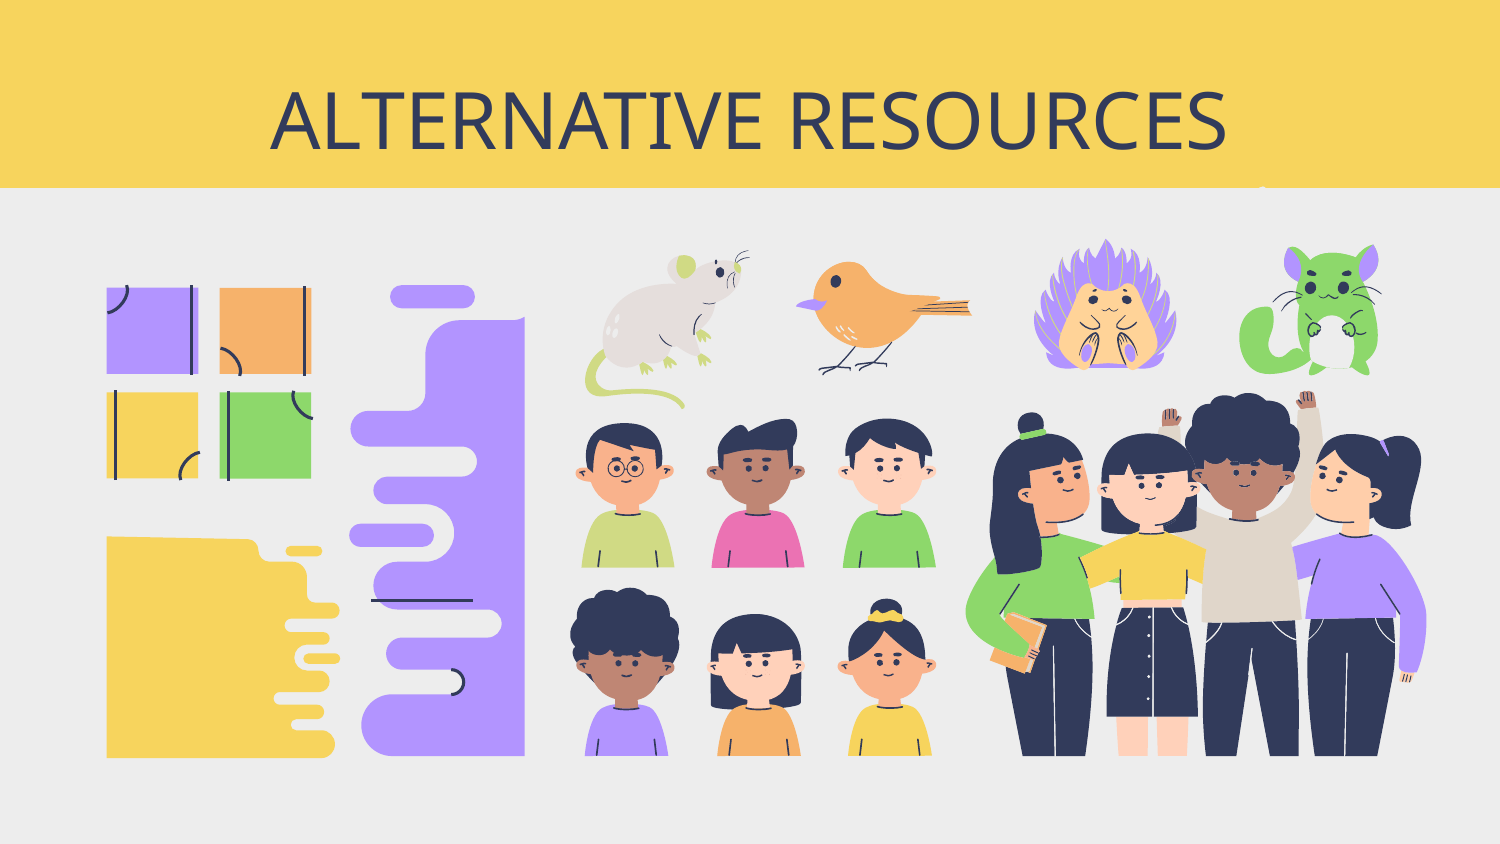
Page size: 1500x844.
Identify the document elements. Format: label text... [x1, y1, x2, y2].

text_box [562, 587, 687, 757]
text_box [102, 284, 199, 376]
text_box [1027, 238, 1183, 371]
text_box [106, 536, 341, 759]
title ALTERNATIVE RESOURCES [116, 55, 1383, 172]
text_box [705, 418, 807, 568]
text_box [836, 418, 938, 569]
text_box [106, 389, 205, 481]
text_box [1238, 244, 1390, 376]
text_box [964, 390, 1432, 757]
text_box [705, 613, 807, 757]
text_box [219, 390, 318, 482]
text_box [836, 598, 938, 757]
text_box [348, 284, 525, 757]
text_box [574, 250, 751, 410]
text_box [795, 261, 973, 376]
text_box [215, 285, 312, 377]
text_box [573, 422, 675, 568]
